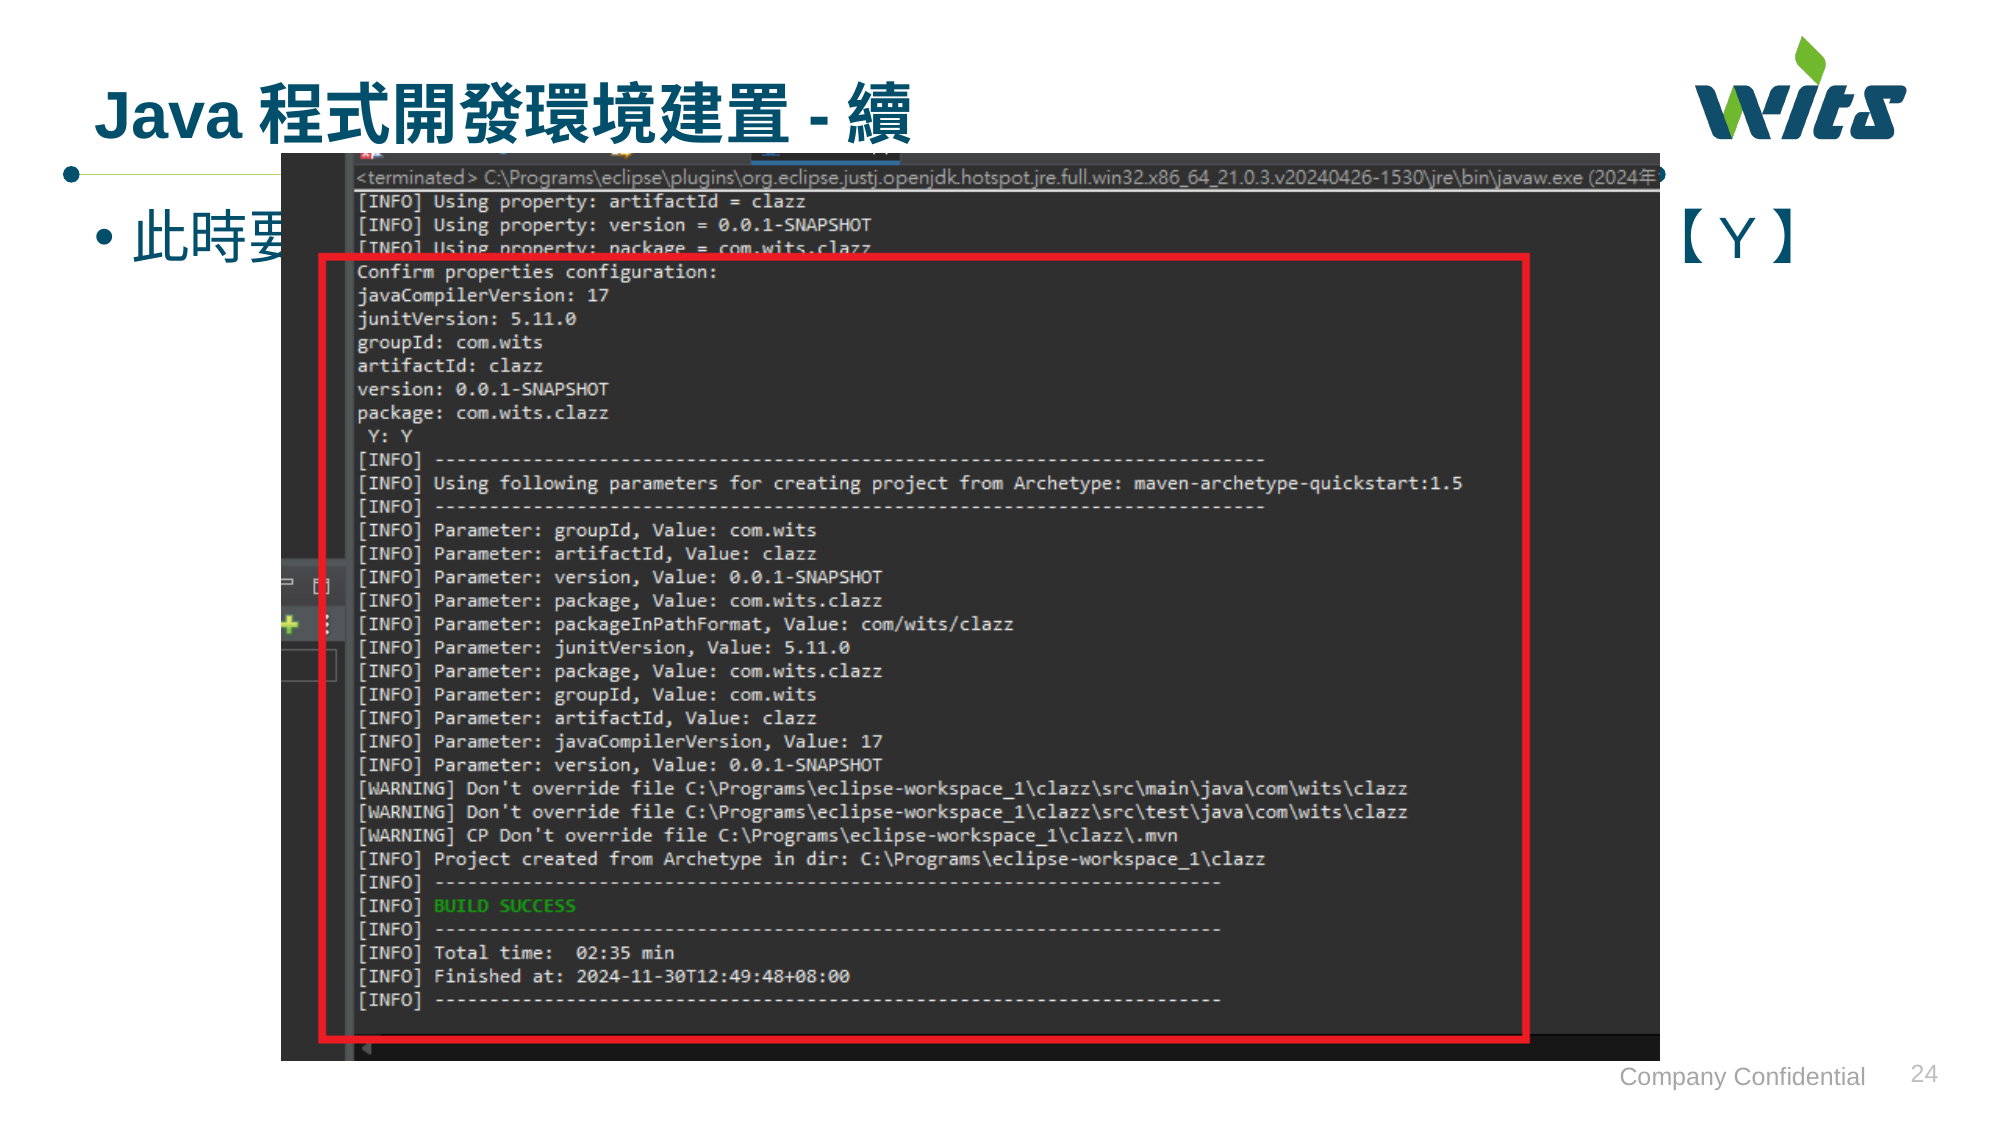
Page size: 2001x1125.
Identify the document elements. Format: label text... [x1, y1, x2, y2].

slide_number 24 [1503, 1042, 1954, 1103]
list 此時要確認所填的資訊是否正確，對的話在紅線的地方輸入【Y】 [1660, 200, 1863, 1014]
list 此時要確認所填的資訊是否正確，對的話在紅線的地方輸入【Y】 [79, 200, 281, 1014]
picture [281, 0, 1983, 1061]
title Java程式開發環境建置-續 [79, 49, 1657, 161]
